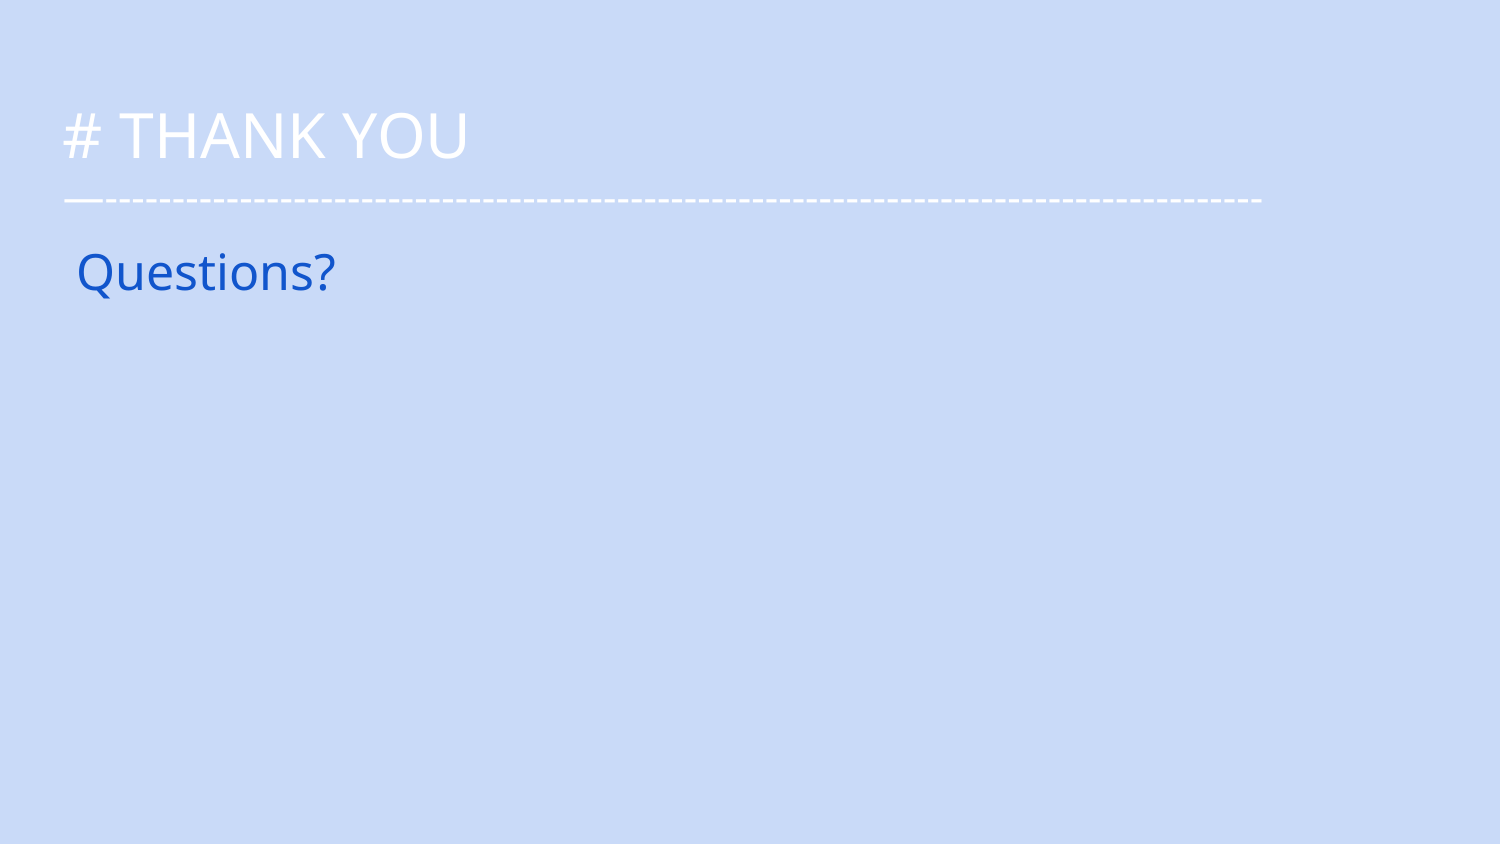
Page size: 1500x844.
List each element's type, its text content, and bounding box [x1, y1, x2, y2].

text_box Questions? [61, 225, 1475, 414]
title # THANK YOU —-------------------------------------------------------------------------------------- [47, 80, 1500, 226]
